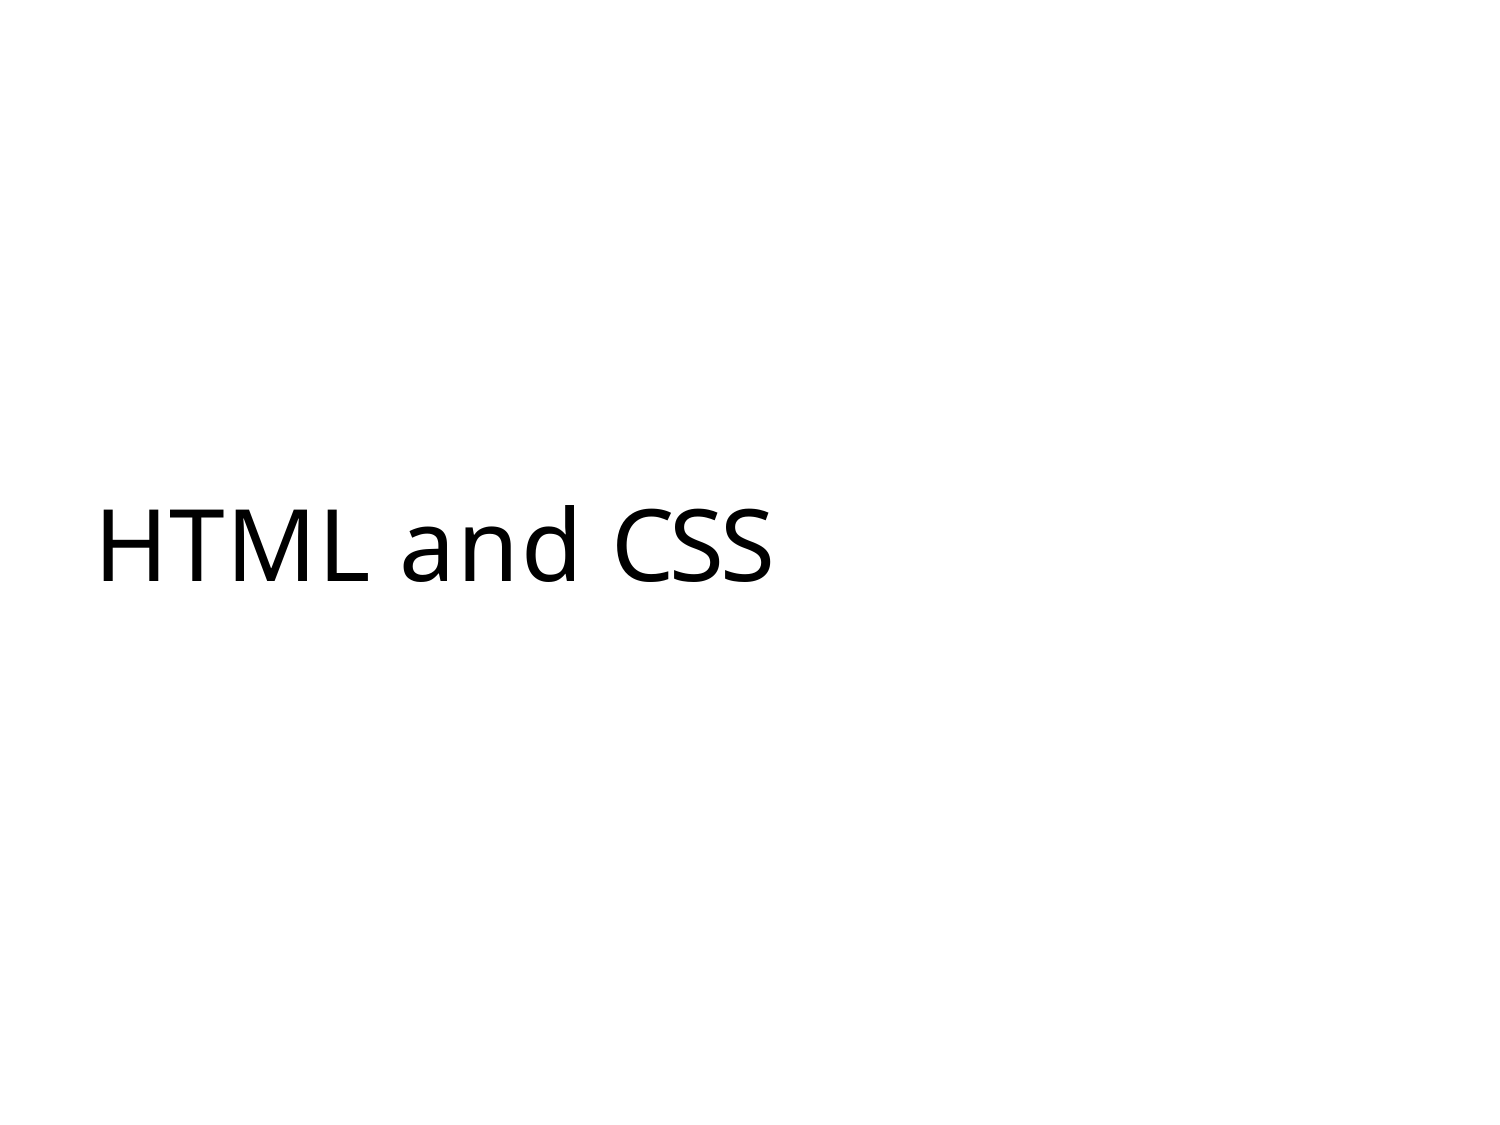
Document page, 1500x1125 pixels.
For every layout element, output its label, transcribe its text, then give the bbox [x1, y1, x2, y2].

title HTML and CSS [92, 479, 817, 670]
